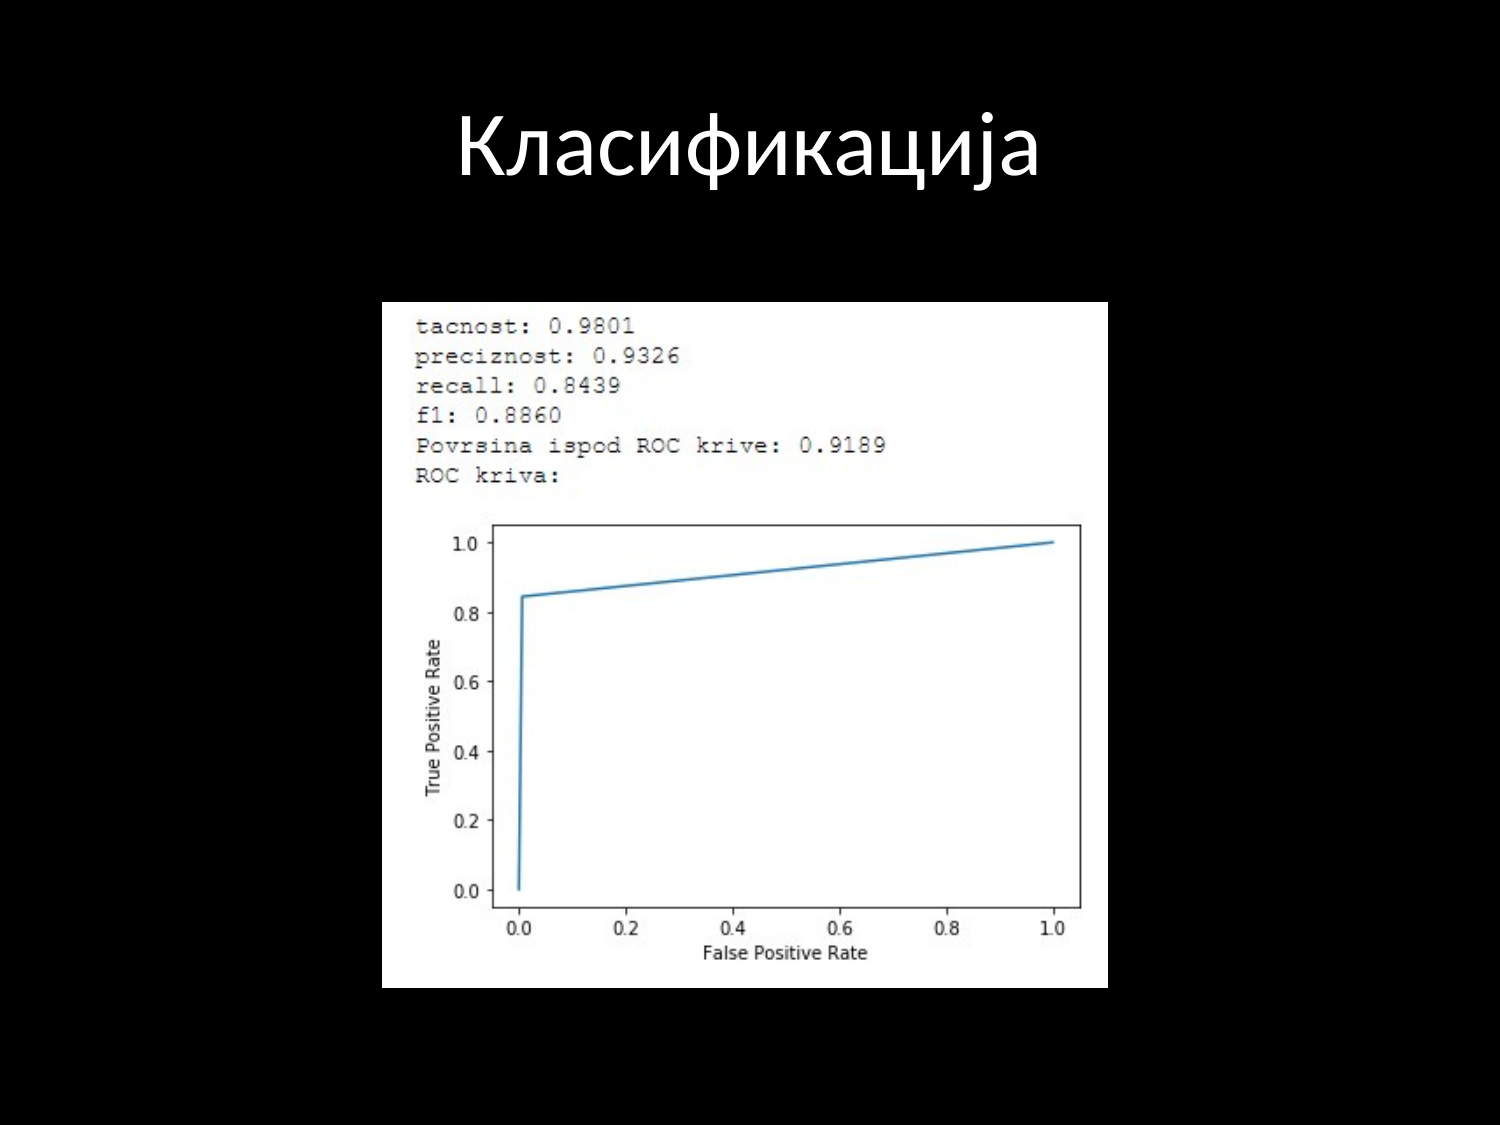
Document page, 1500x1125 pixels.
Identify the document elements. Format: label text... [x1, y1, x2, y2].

title Класификација [75, 45, 1425, 233]
picture [382, 302, 1109, 988]
